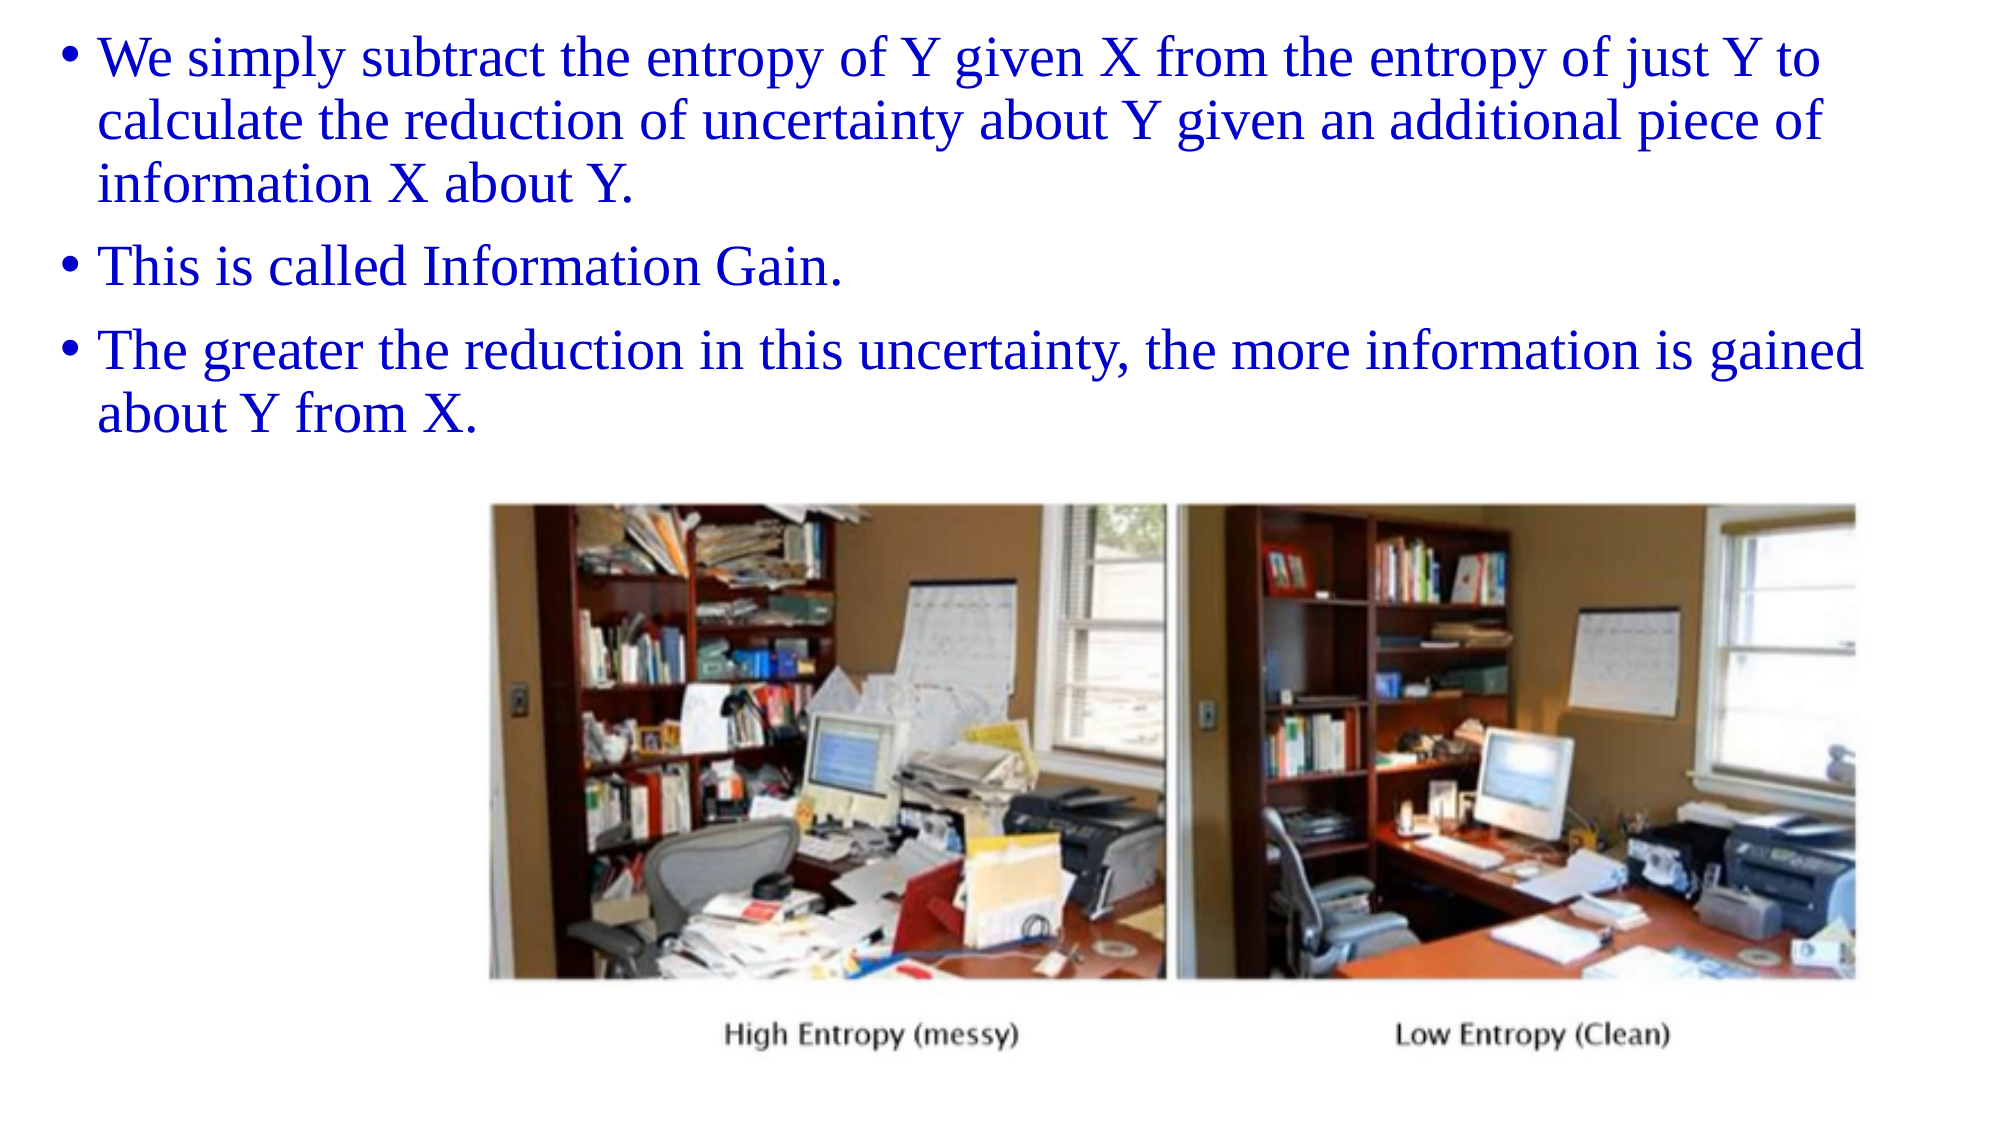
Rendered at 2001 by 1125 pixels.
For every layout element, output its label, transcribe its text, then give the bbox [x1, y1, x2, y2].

picture [465, 477, 1884, 1064]
list We simply subtract the entropy of Y given X from the entropy of just Y to calculate the reduction of uncertainty about Y given an additional piece of information X about Y. This is called Information Gain. The greater the reduction in this uncertainty, the more information is gained about Y from X. [44, 18, 1883, 826]
